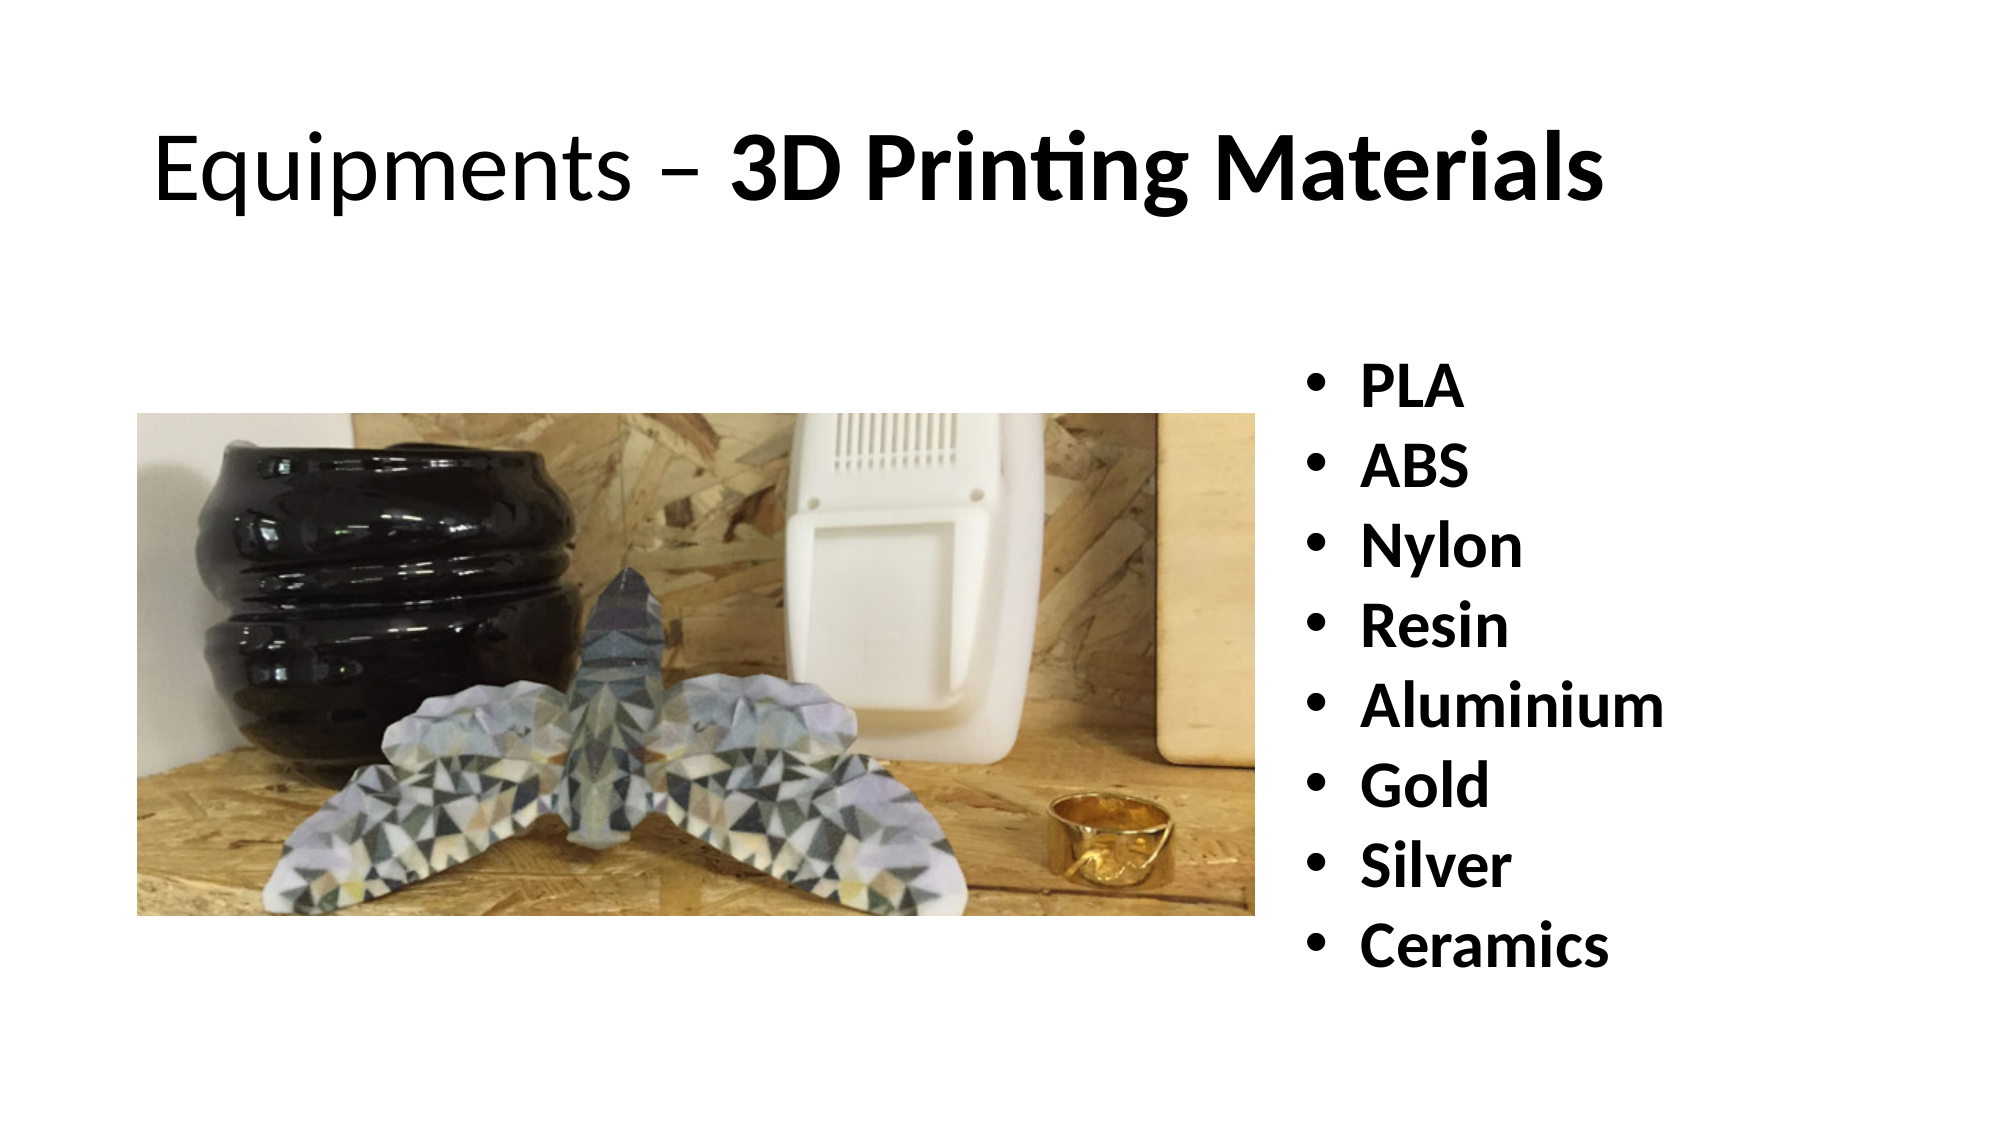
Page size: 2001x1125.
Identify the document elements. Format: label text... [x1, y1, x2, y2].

text_box PLA ABS Nylon Resin Aluminium Gold Silver Ceramics [1289, 333, 2000, 989]
title Equipments – 3D Printing Materials [137, 59, 2000, 278]
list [137, 413, 1255, 916]
